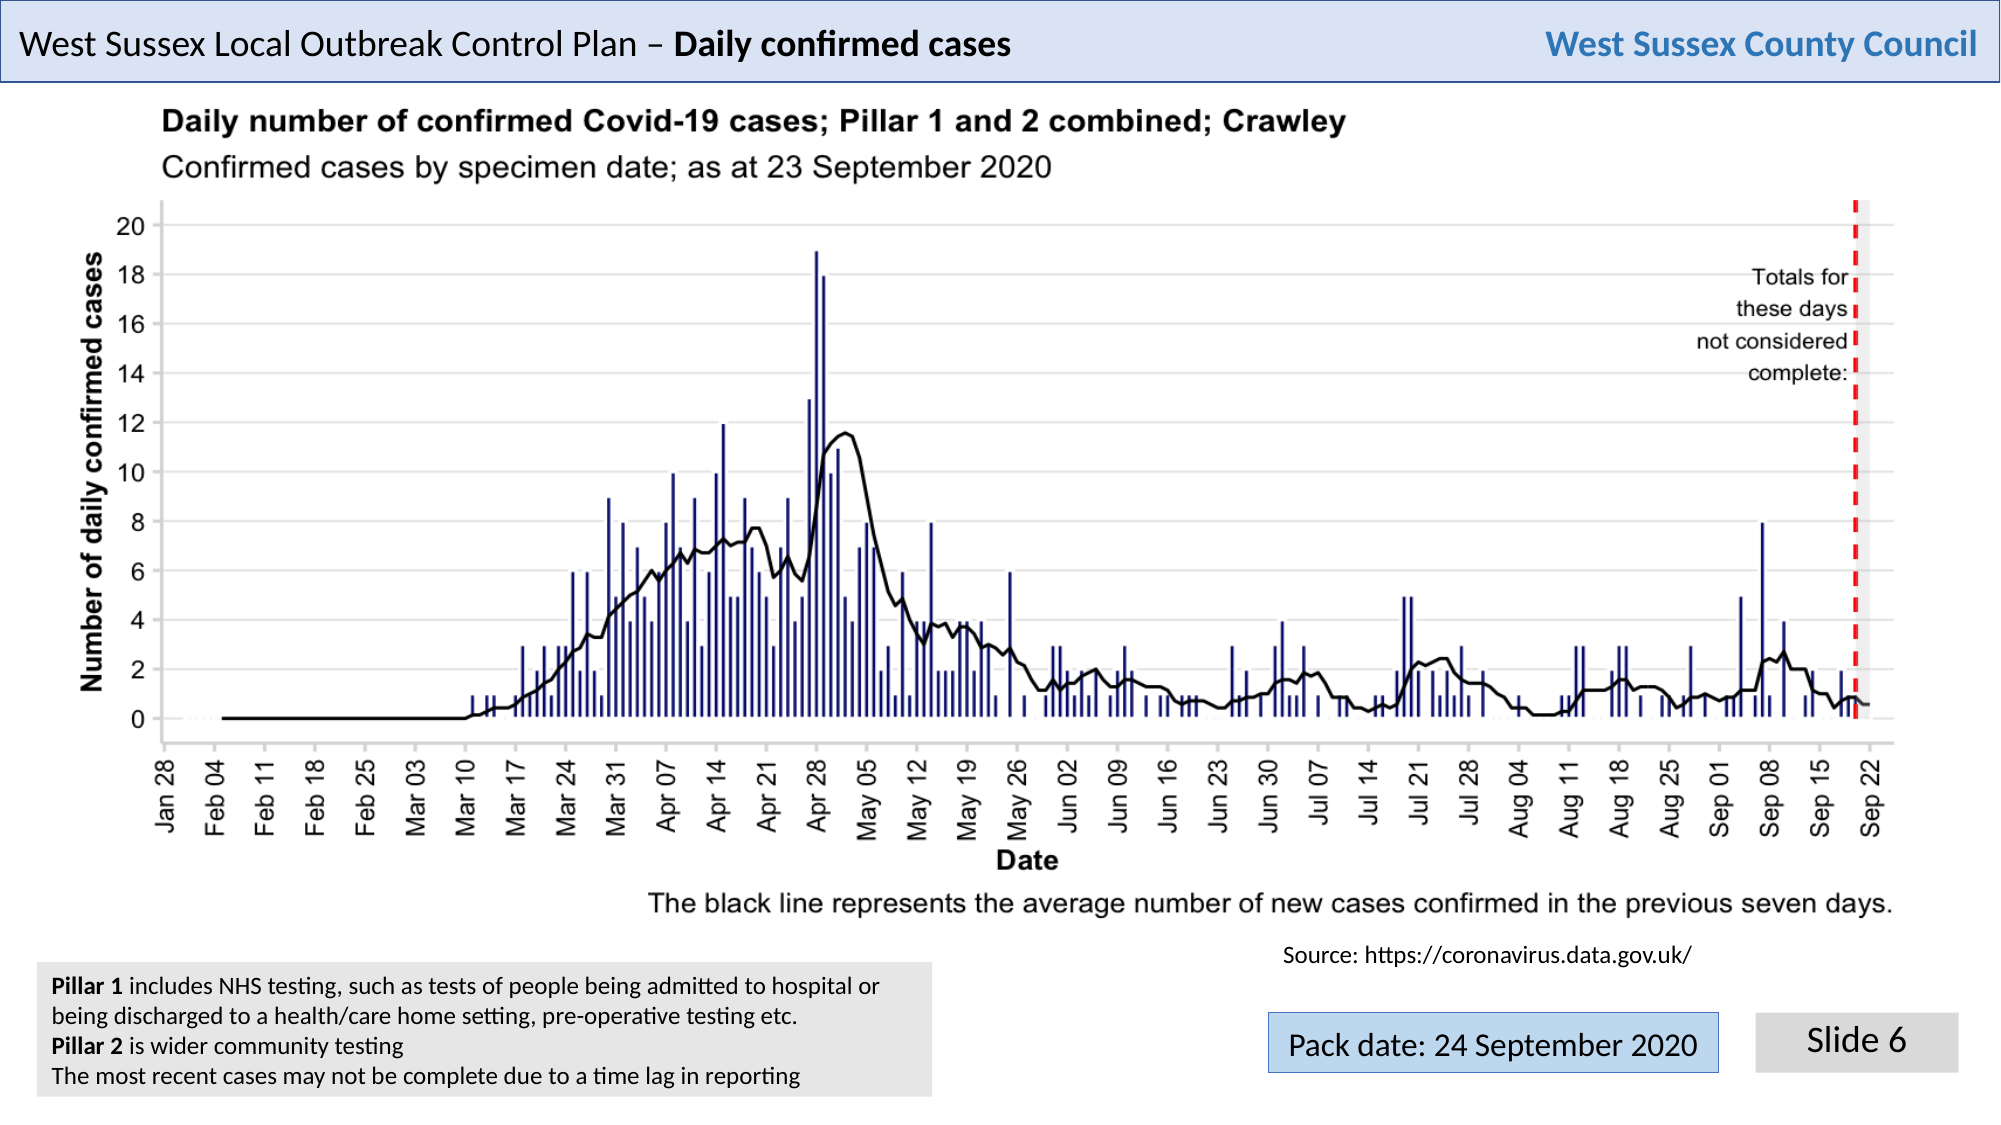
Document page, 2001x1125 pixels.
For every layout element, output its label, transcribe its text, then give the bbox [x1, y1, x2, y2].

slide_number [1268, 1012, 1719, 1073]
picture [63, 91, 1912, 935]
list Source: https://coronavirus.data.gov.uk/ [1268, 935, 1912, 995]
list Slide 6 [1755, 1012, 1959, 1073]
